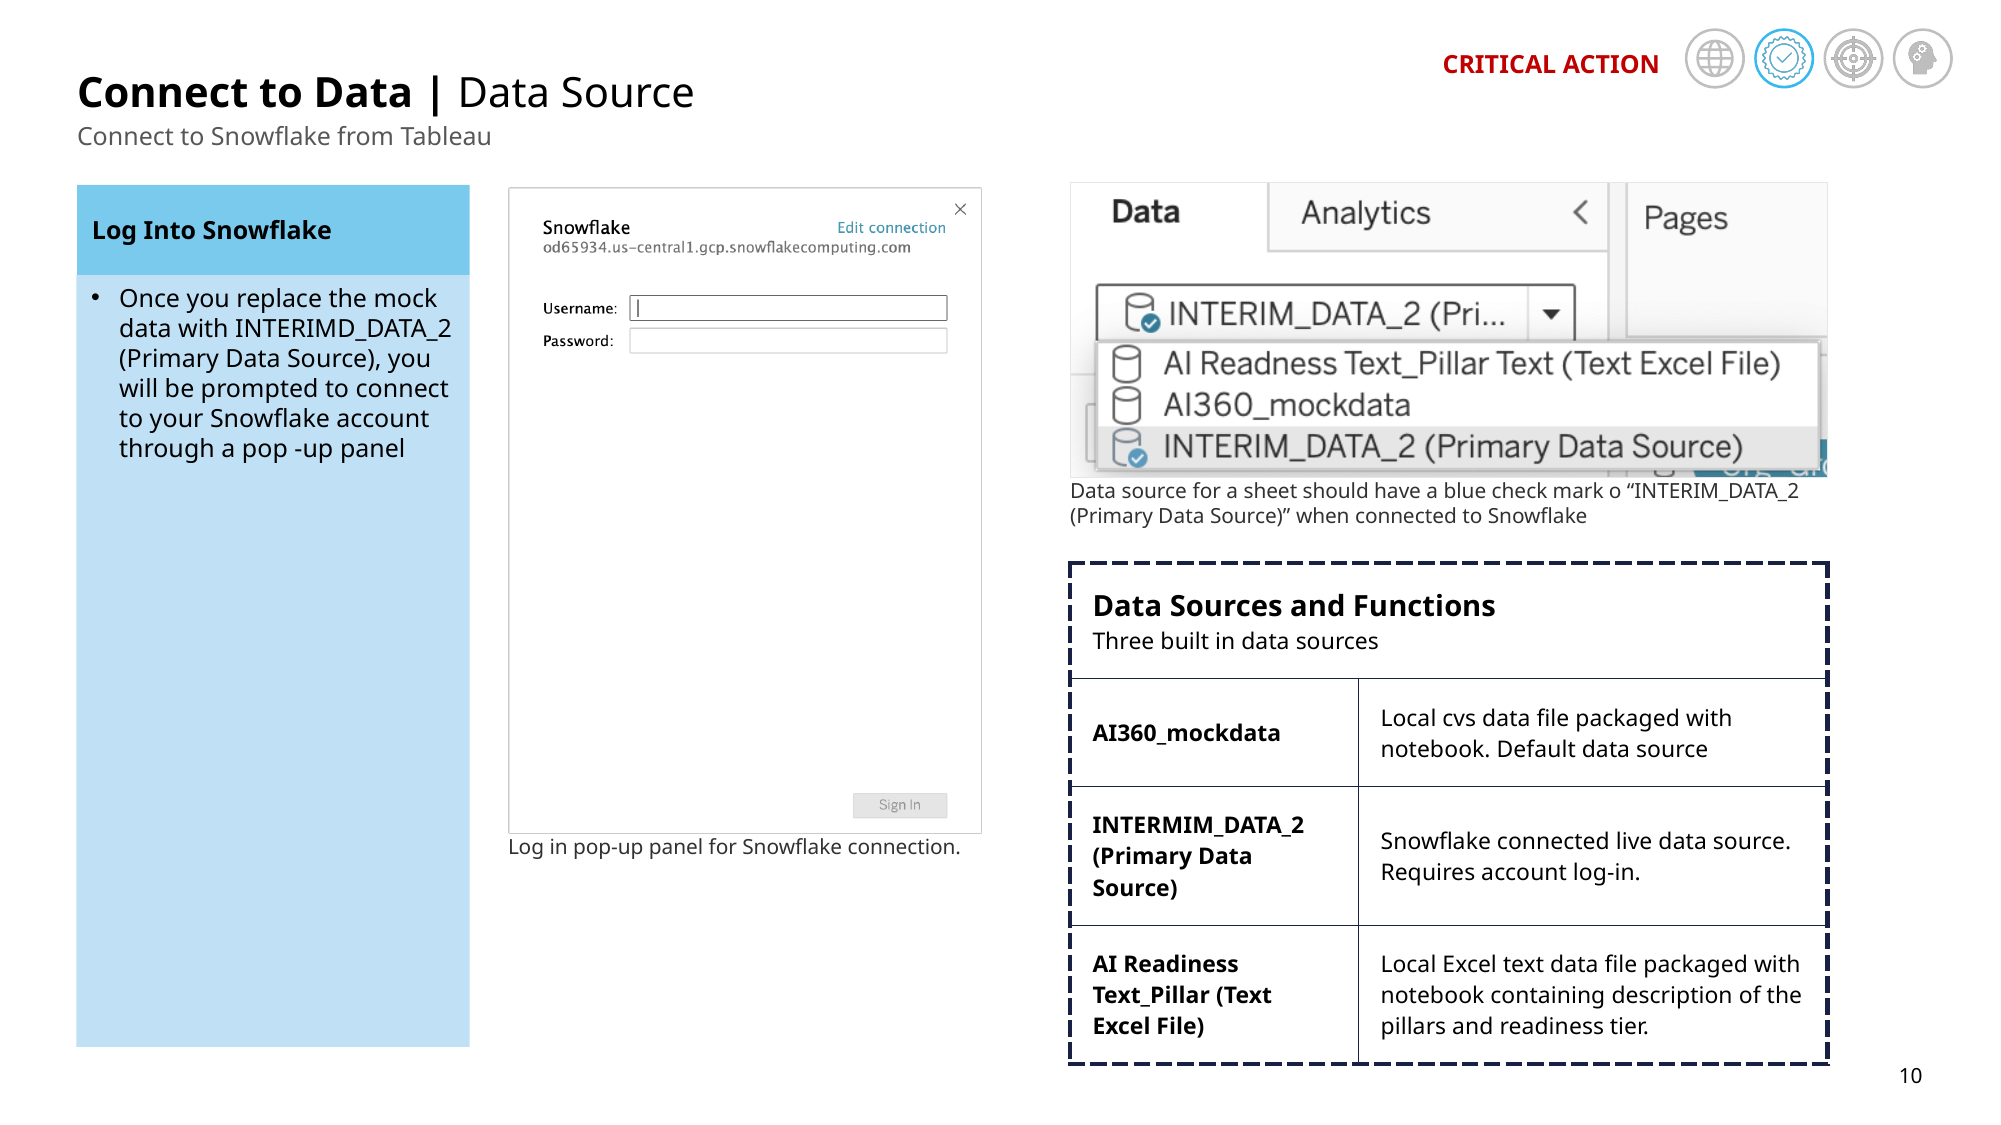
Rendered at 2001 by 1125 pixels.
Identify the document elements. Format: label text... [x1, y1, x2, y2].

table_cell AI Readiness Text_Pillar (Text Excel File) [1070, 926, 1358, 1064]
table_cell Snowflake connected live data source. Requires account log-in. [1359, 787, 1828, 925]
picture [507, 187, 982, 834]
text_box Log in pop-up panel for Snowflake connection. [508, 839, 982, 859]
list Connect to Snowflake from Tableau [77, 120, 1923, 168]
text_box CRITICAL ACTION [1442, 48, 1661, 79]
title Connect to Data | Data Source [77, 66, 1923, 118]
table_header Data Sources and Functions Three built in data sources [1070, 563, 1828, 678]
table_cell Local Excel text data file packaged with notebook containing description of the pillars and readiness tier. [1359, 926, 1828, 1064]
table_cell AI360_mockdata [1070, 679, 1358, 786]
text_box Data source for a sheet should have a blue check mark o “INTERIM_DATA_2 (Primary Data Source)” when connected to Snowflake [1070, 486, 1828, 529]
text_box Once you replace the mock data with INTERIMD_DATA_2 (Primary Data Source), you will be prompted to connect to your Snowflake account through a pop -up panel [76, 274, 470, 1047]
text_box Log Into Snowflake [77, 184, 470, 275]
table_cell INTERMIM_DATA_2 (Primary Data Source) [1070, 787, 1358, 925]
table_cell Local cvs data file packaged with notebook. Default data source [1359, 679, 1828, 786]
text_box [1684, 28, 1954, 89]
picture [1069, 182, 1828, 479]
